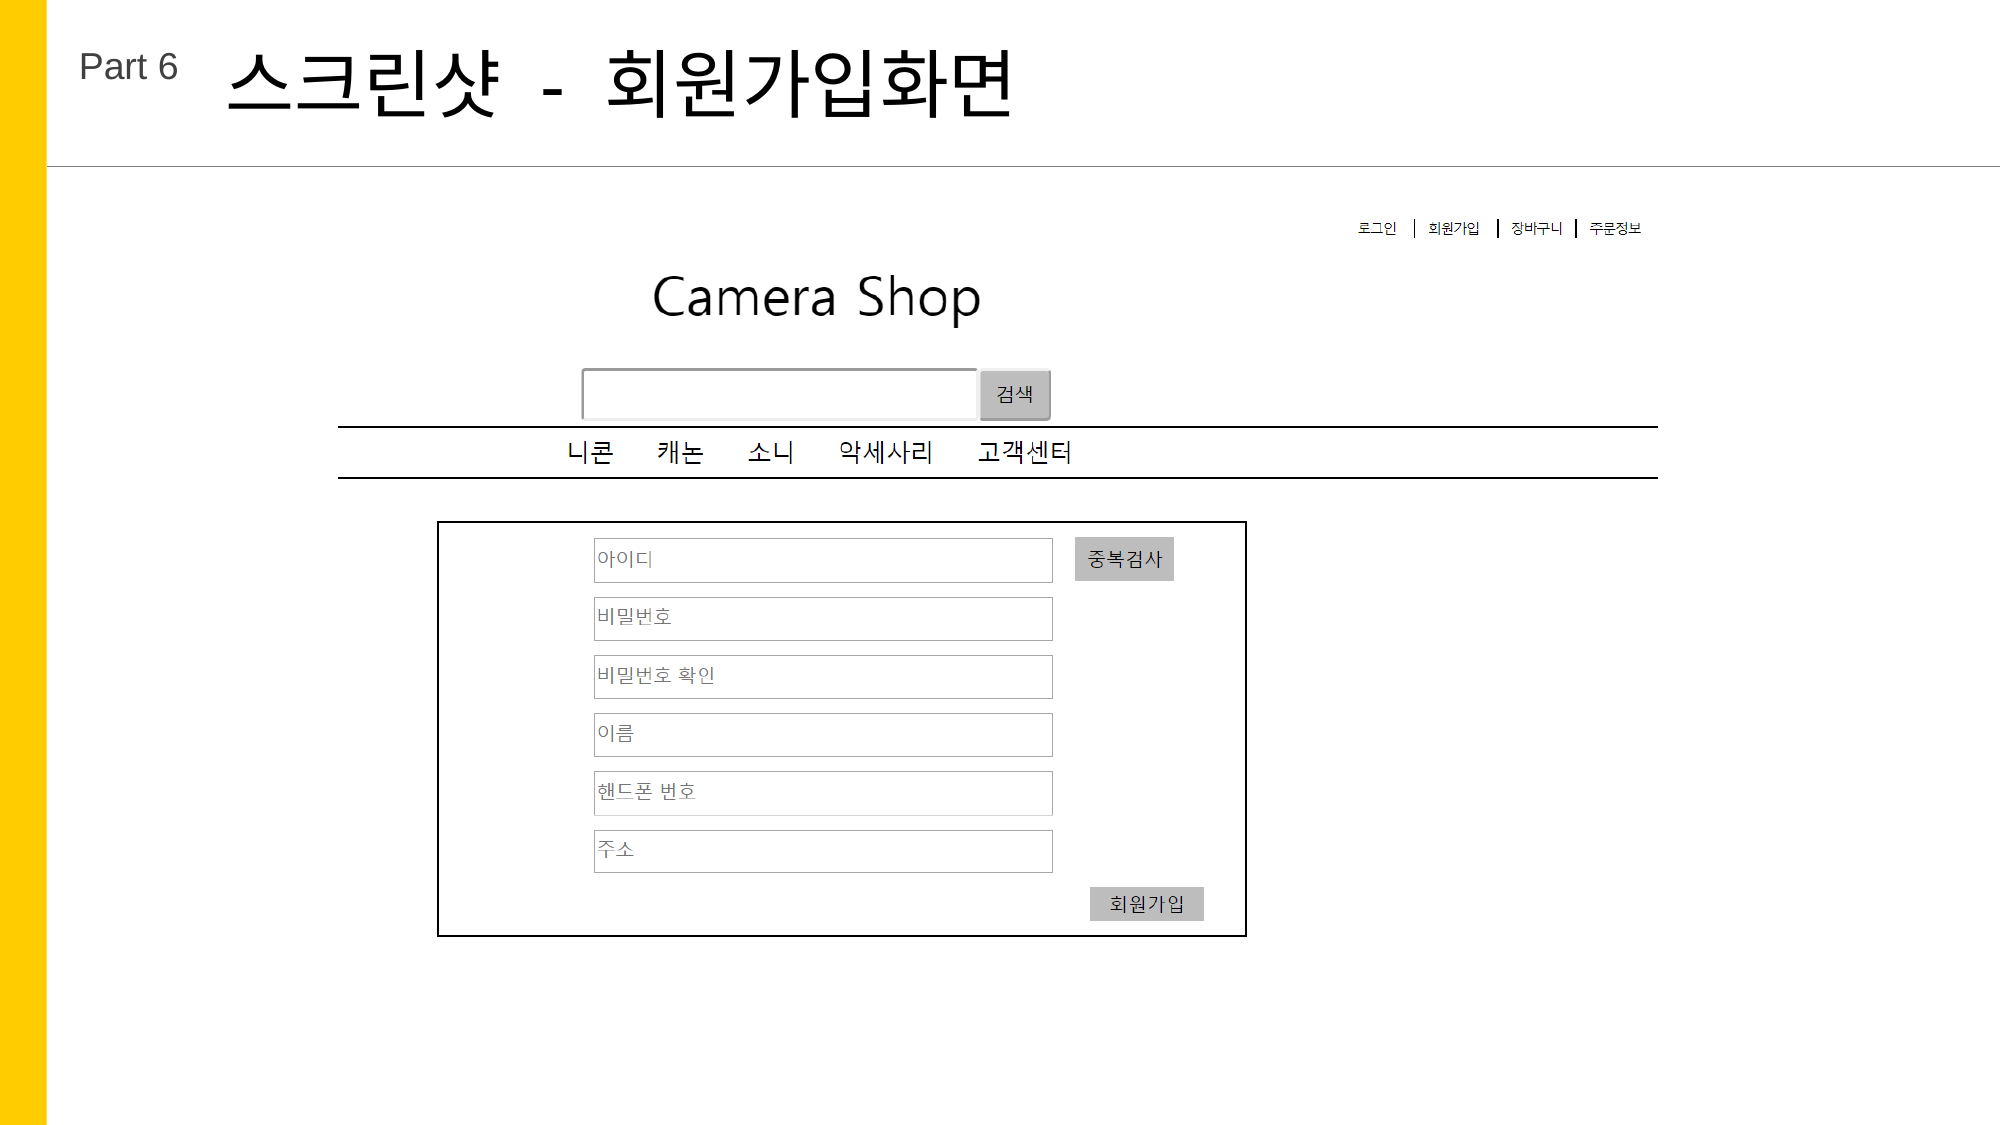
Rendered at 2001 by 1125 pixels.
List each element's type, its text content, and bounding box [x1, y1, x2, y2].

text_box [0, 0, 48, 1125]
picture [338, 208, 1658, 1059]
text_box 스크린샷 - 회원가입화면 [210, 30, 1034, 136]
text_box Part 6 [64, 34, 194, 95]
